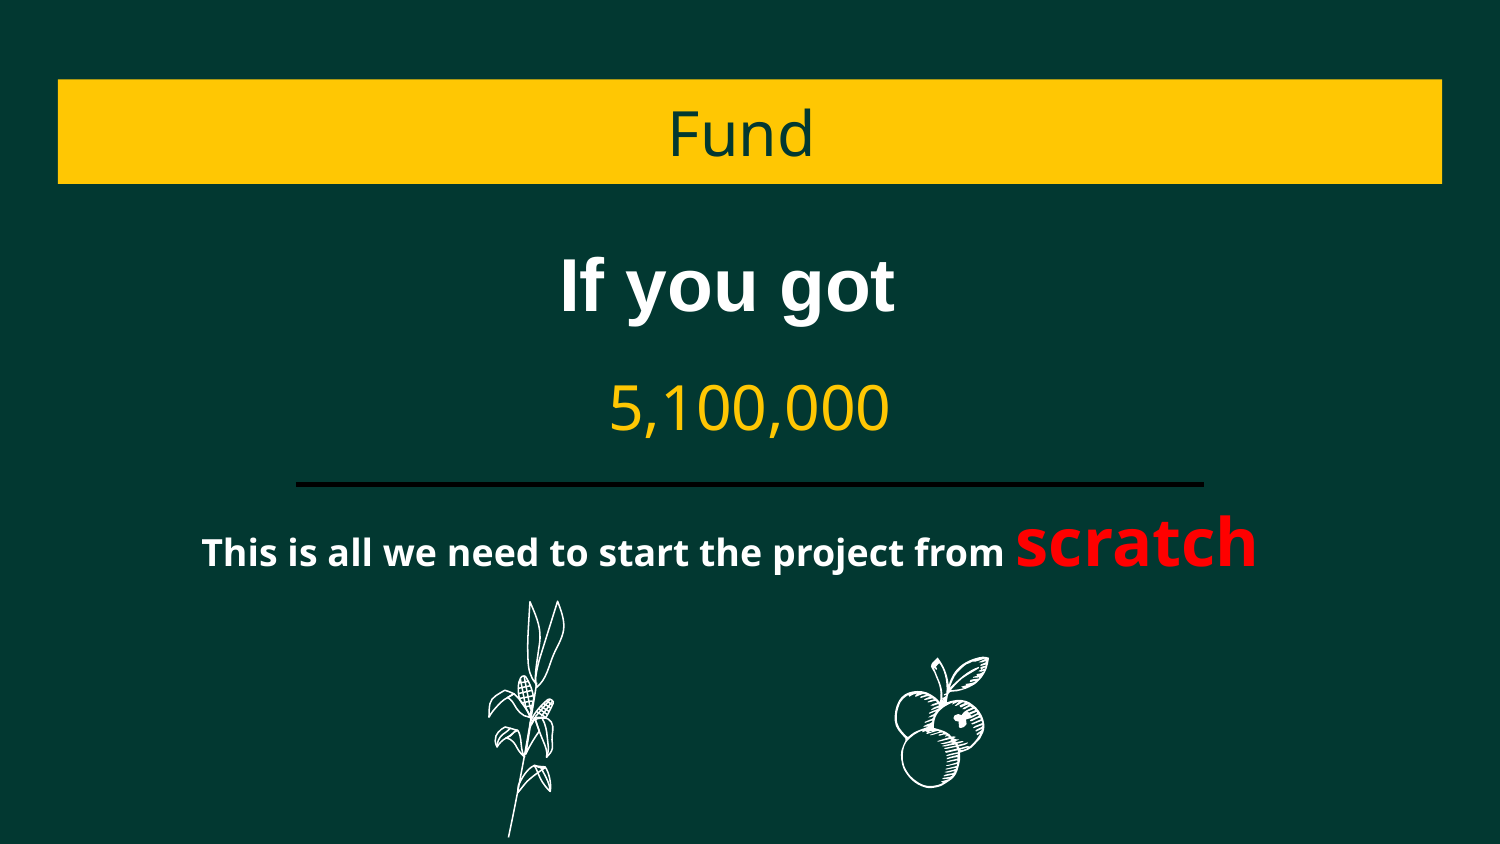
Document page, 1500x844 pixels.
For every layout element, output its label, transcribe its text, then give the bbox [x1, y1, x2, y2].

subtitle This is all we need to start the project from scratch [176, 484, 1324, 556]
text_box 5,100,000 [176, 185, 1324, 459]
title Fund [116, 79, 1383, 174]
text_box If you got [544, 228, 932, 334]
